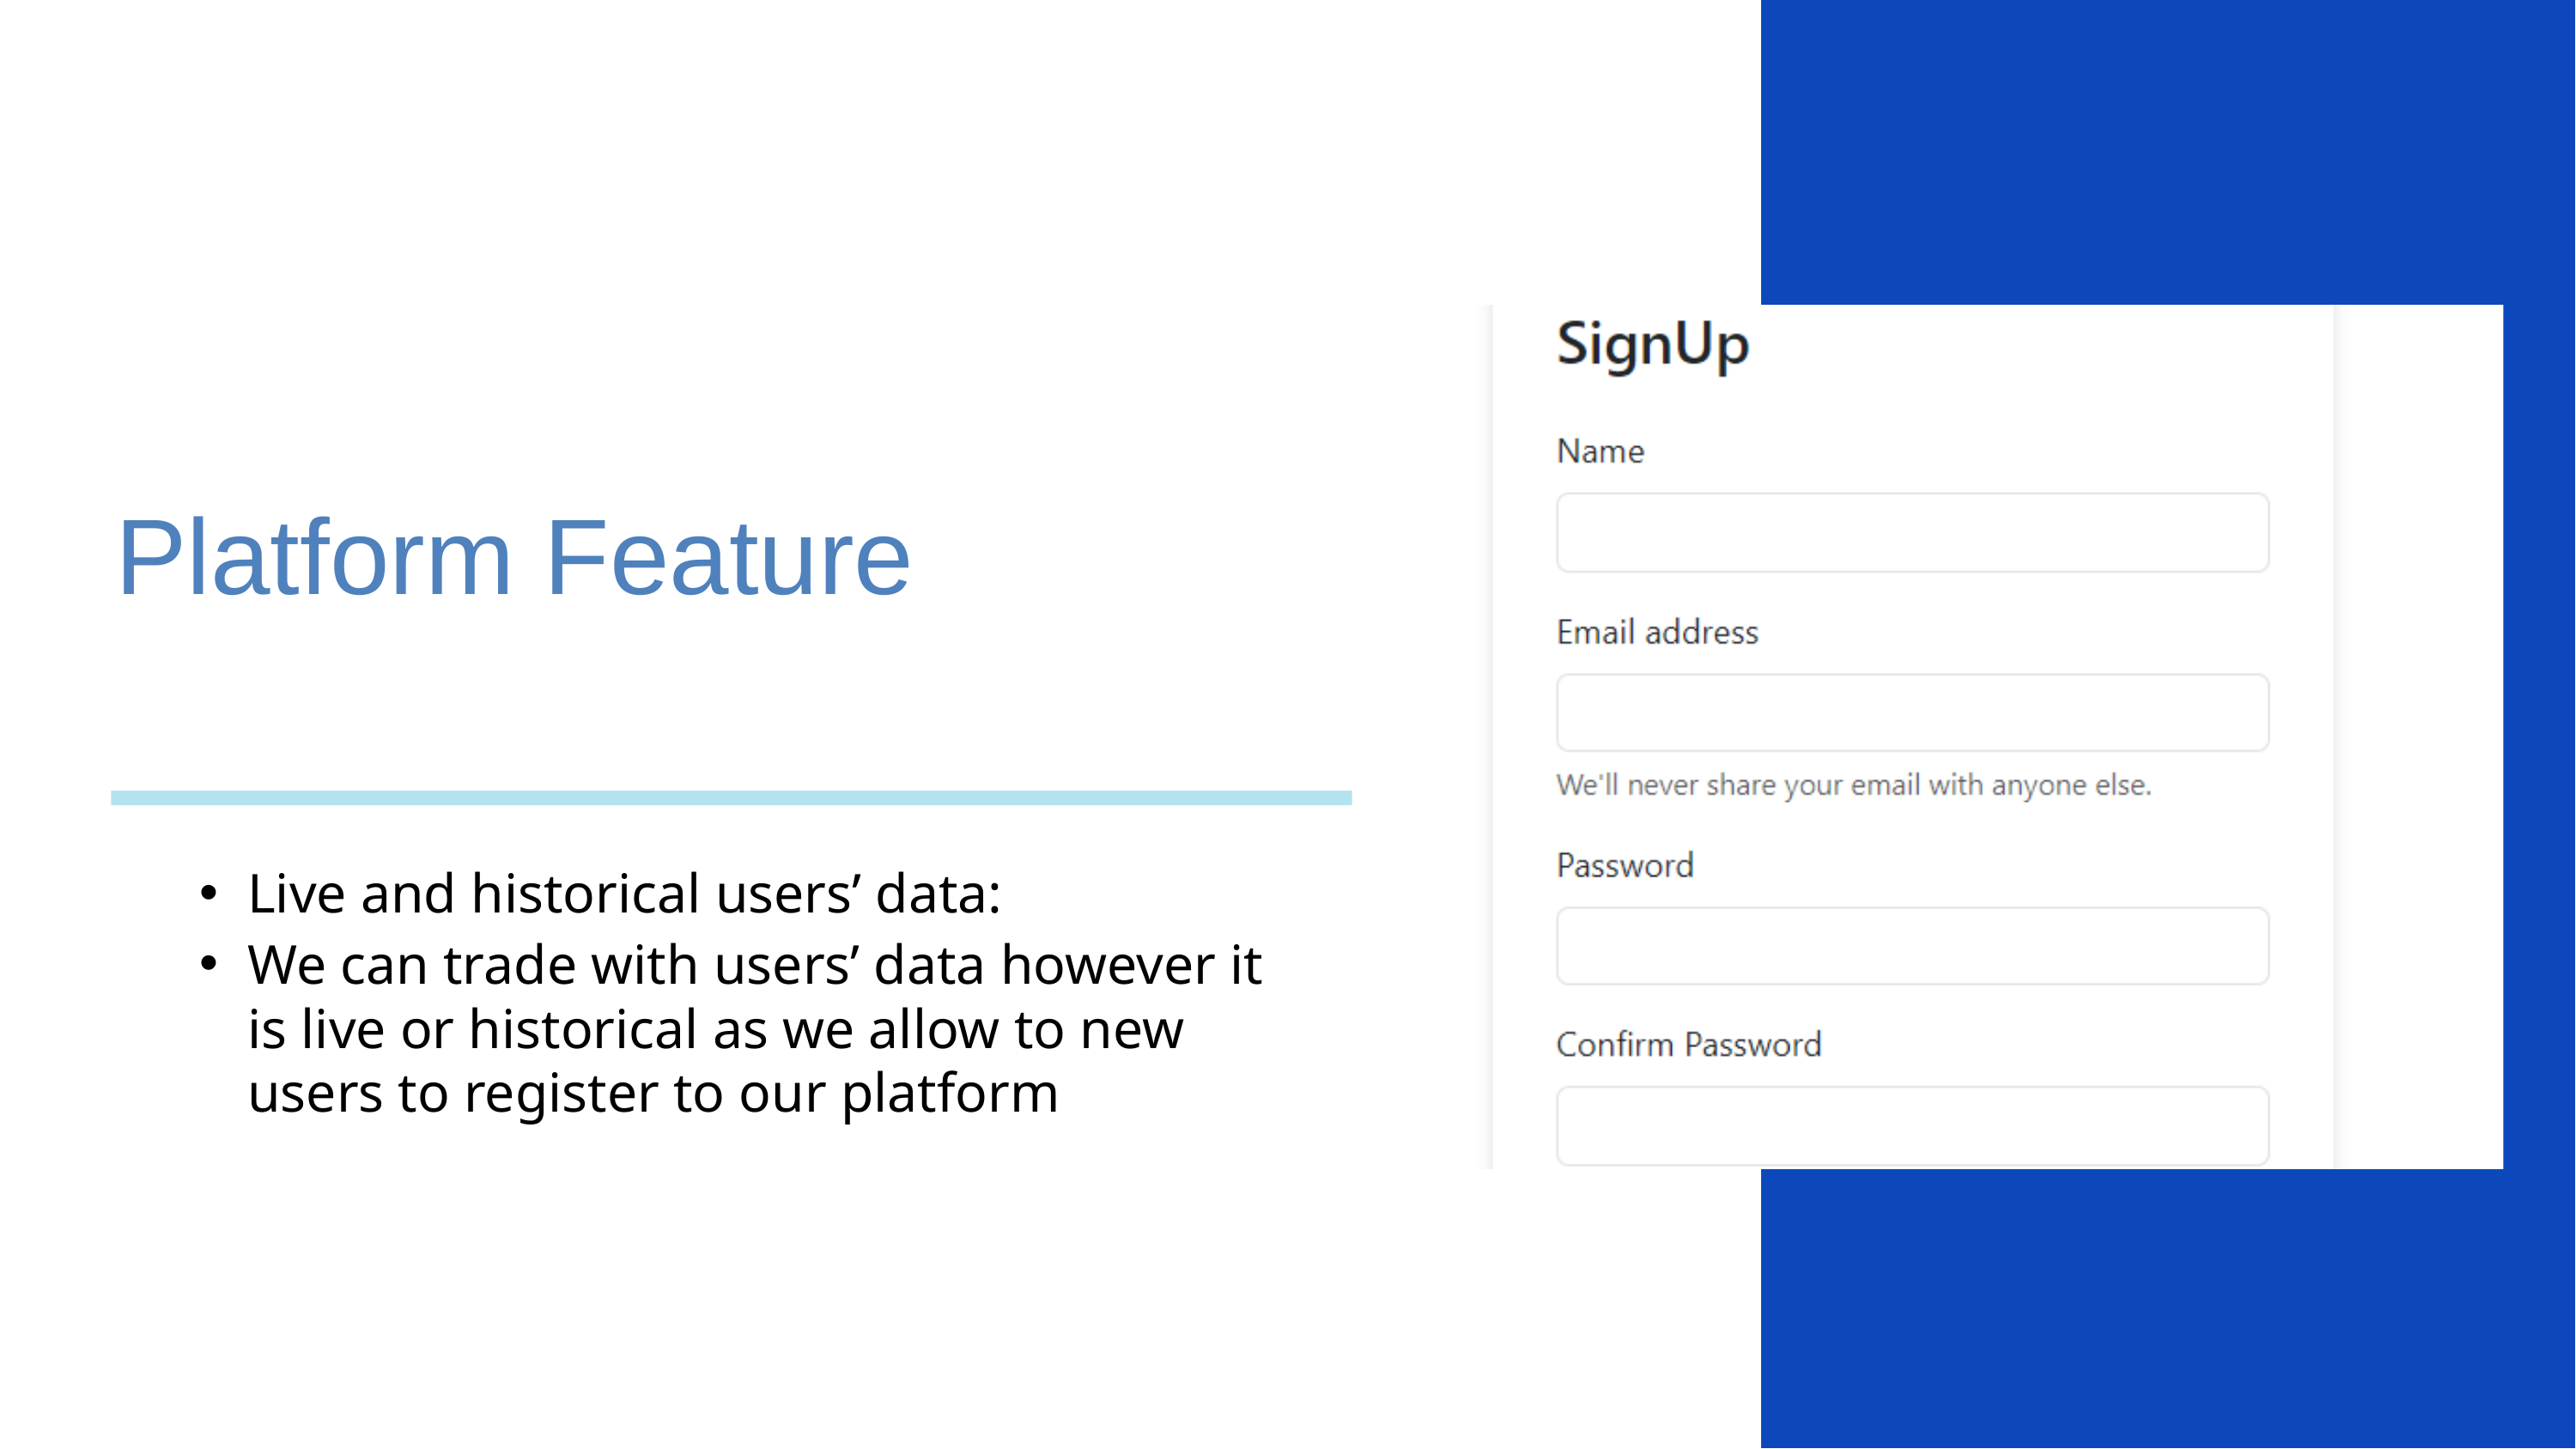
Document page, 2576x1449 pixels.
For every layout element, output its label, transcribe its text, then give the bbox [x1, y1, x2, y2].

picture [1352, 305, 2504, 1169]
list Live and historical users’ data: We can trade with users’ data however it is live or historical as we allow to new users to register to our platform [163, 849, 1323, 1449]
title Platform Feature [95, 433, 1347, 626]
